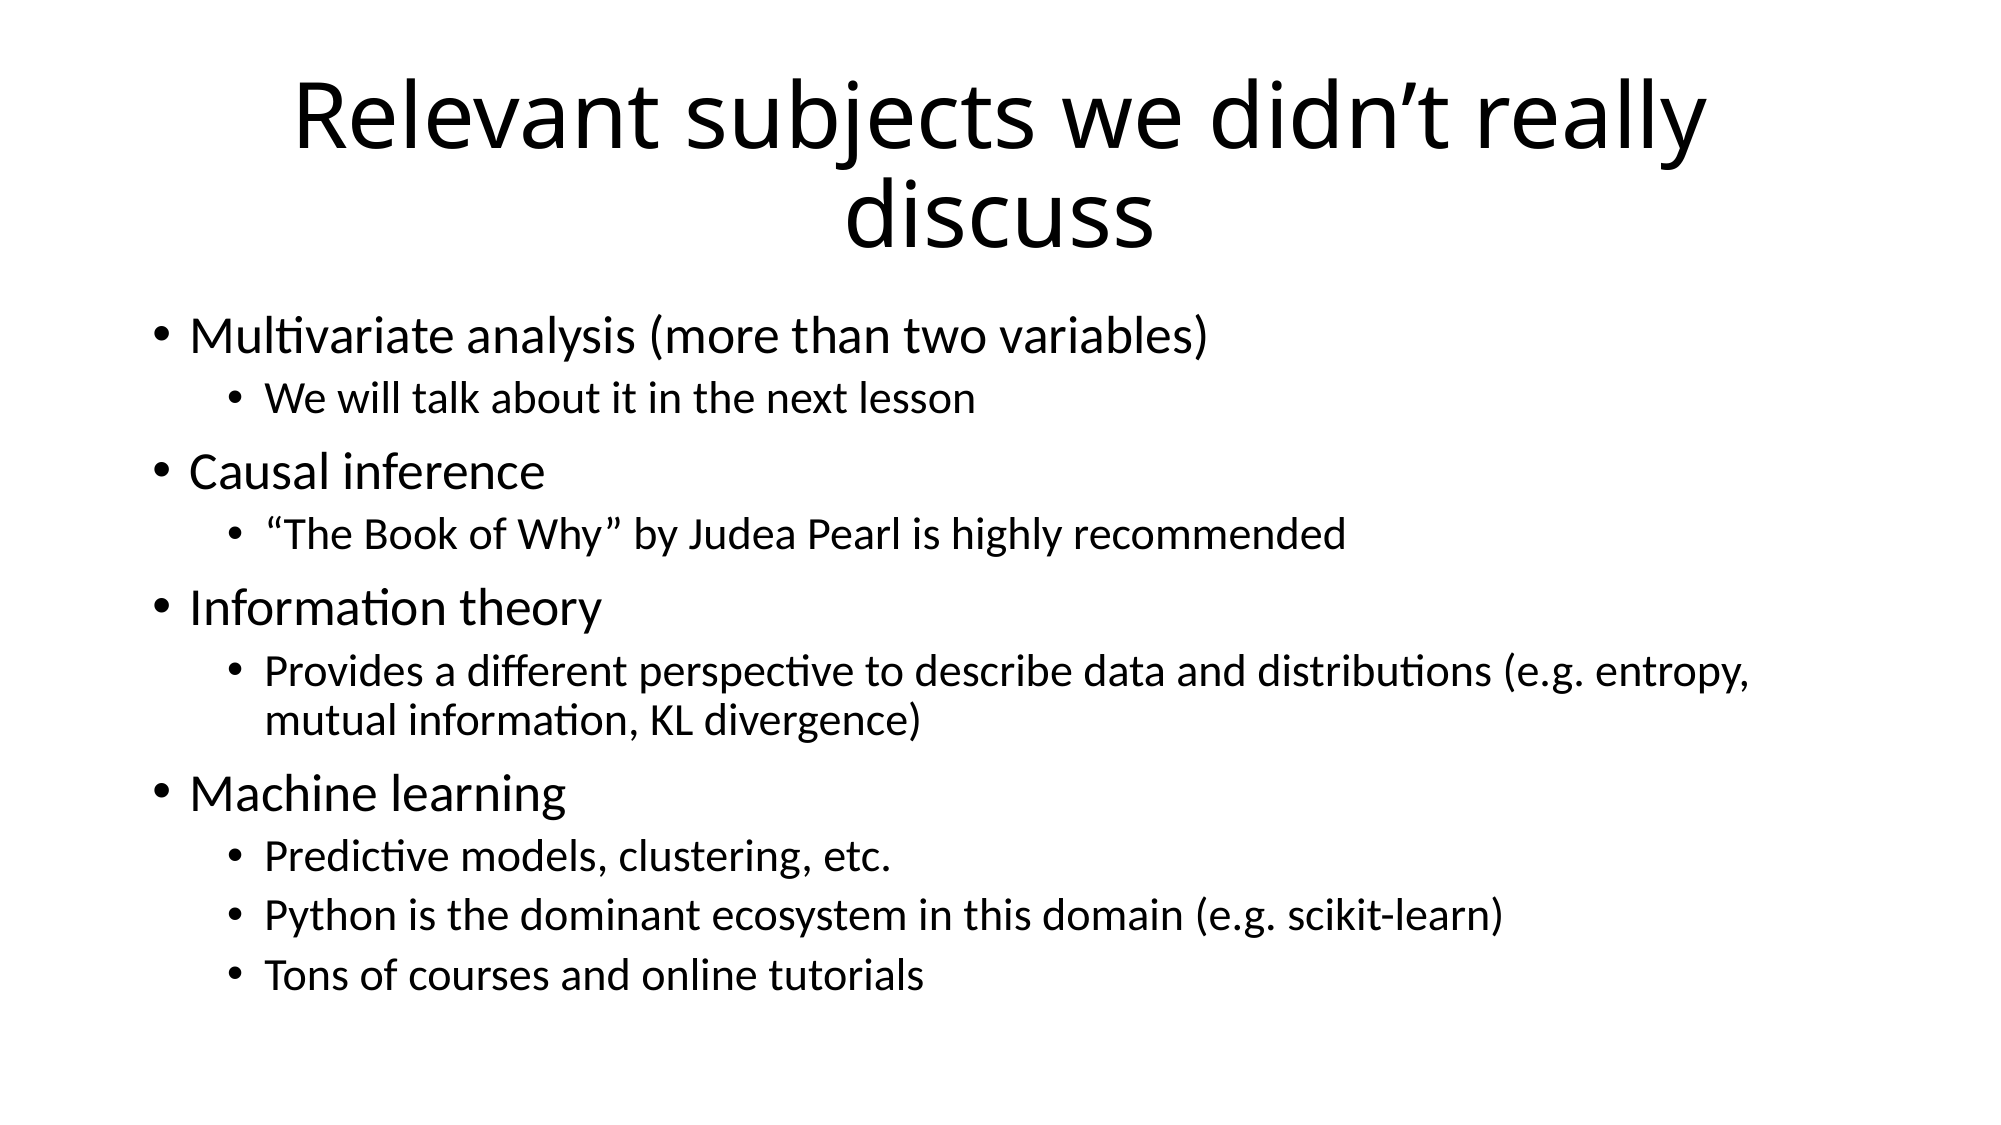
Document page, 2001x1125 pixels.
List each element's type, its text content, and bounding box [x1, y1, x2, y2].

list Multivariate analysis (more than two variables) We will talk about it in the next lesson Causal inference “The Book of Why” by Judea Pearl is highly recommended Information theory Provides a different perspective to describe data and distributions (e.g. entropy, mutual information, KL divergence) Machine learning Predictive models, clustering, etc. Python is the dominant ecosystem in this domain (e.g. scikit-learn) Tons of courses and online tutorials [137, 299, 1863, 1014]
title Relevant subjects we didn’t really discuss [137, 59, 1863, 278]
